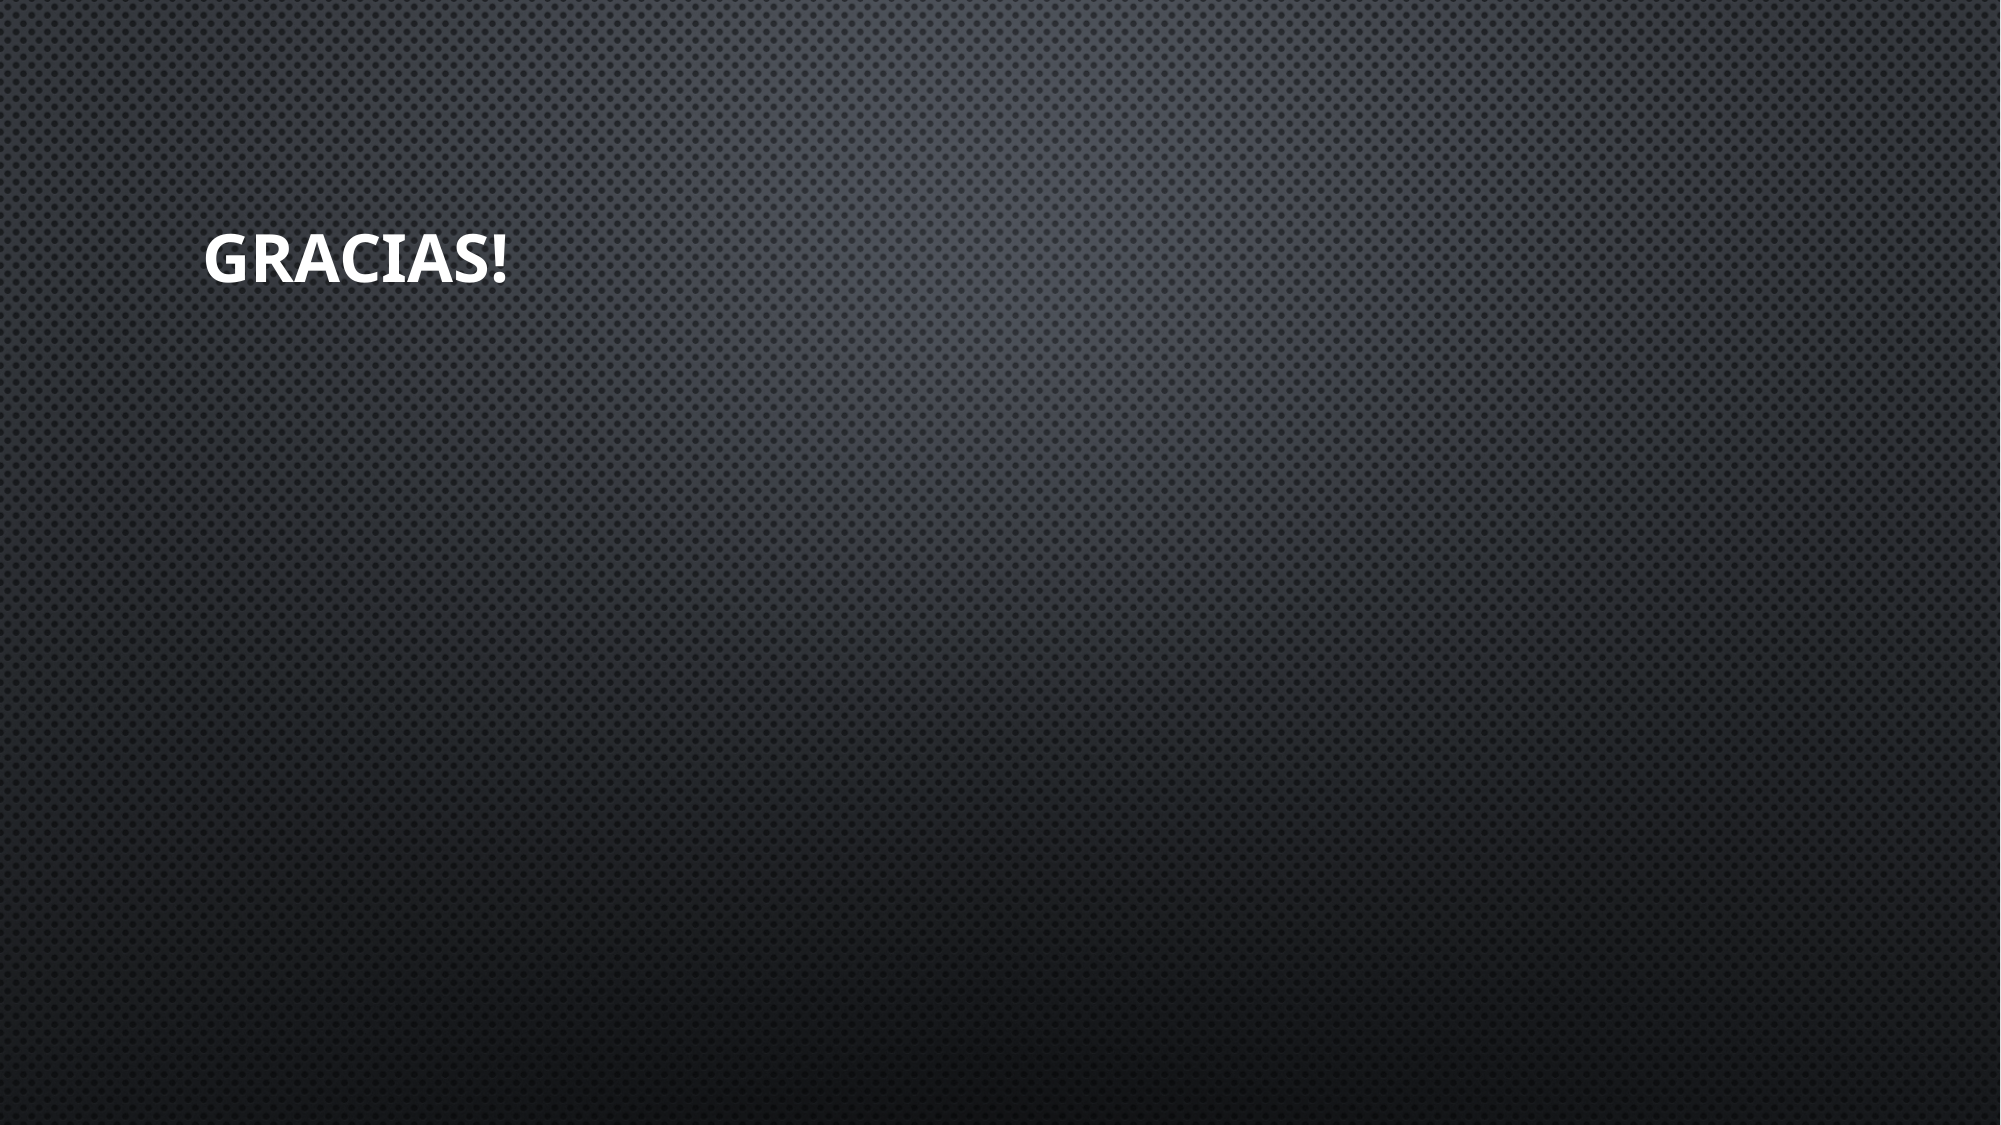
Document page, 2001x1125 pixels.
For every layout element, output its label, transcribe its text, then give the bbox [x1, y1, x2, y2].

title GRACIAS! [187, 99, 1813, 413]
